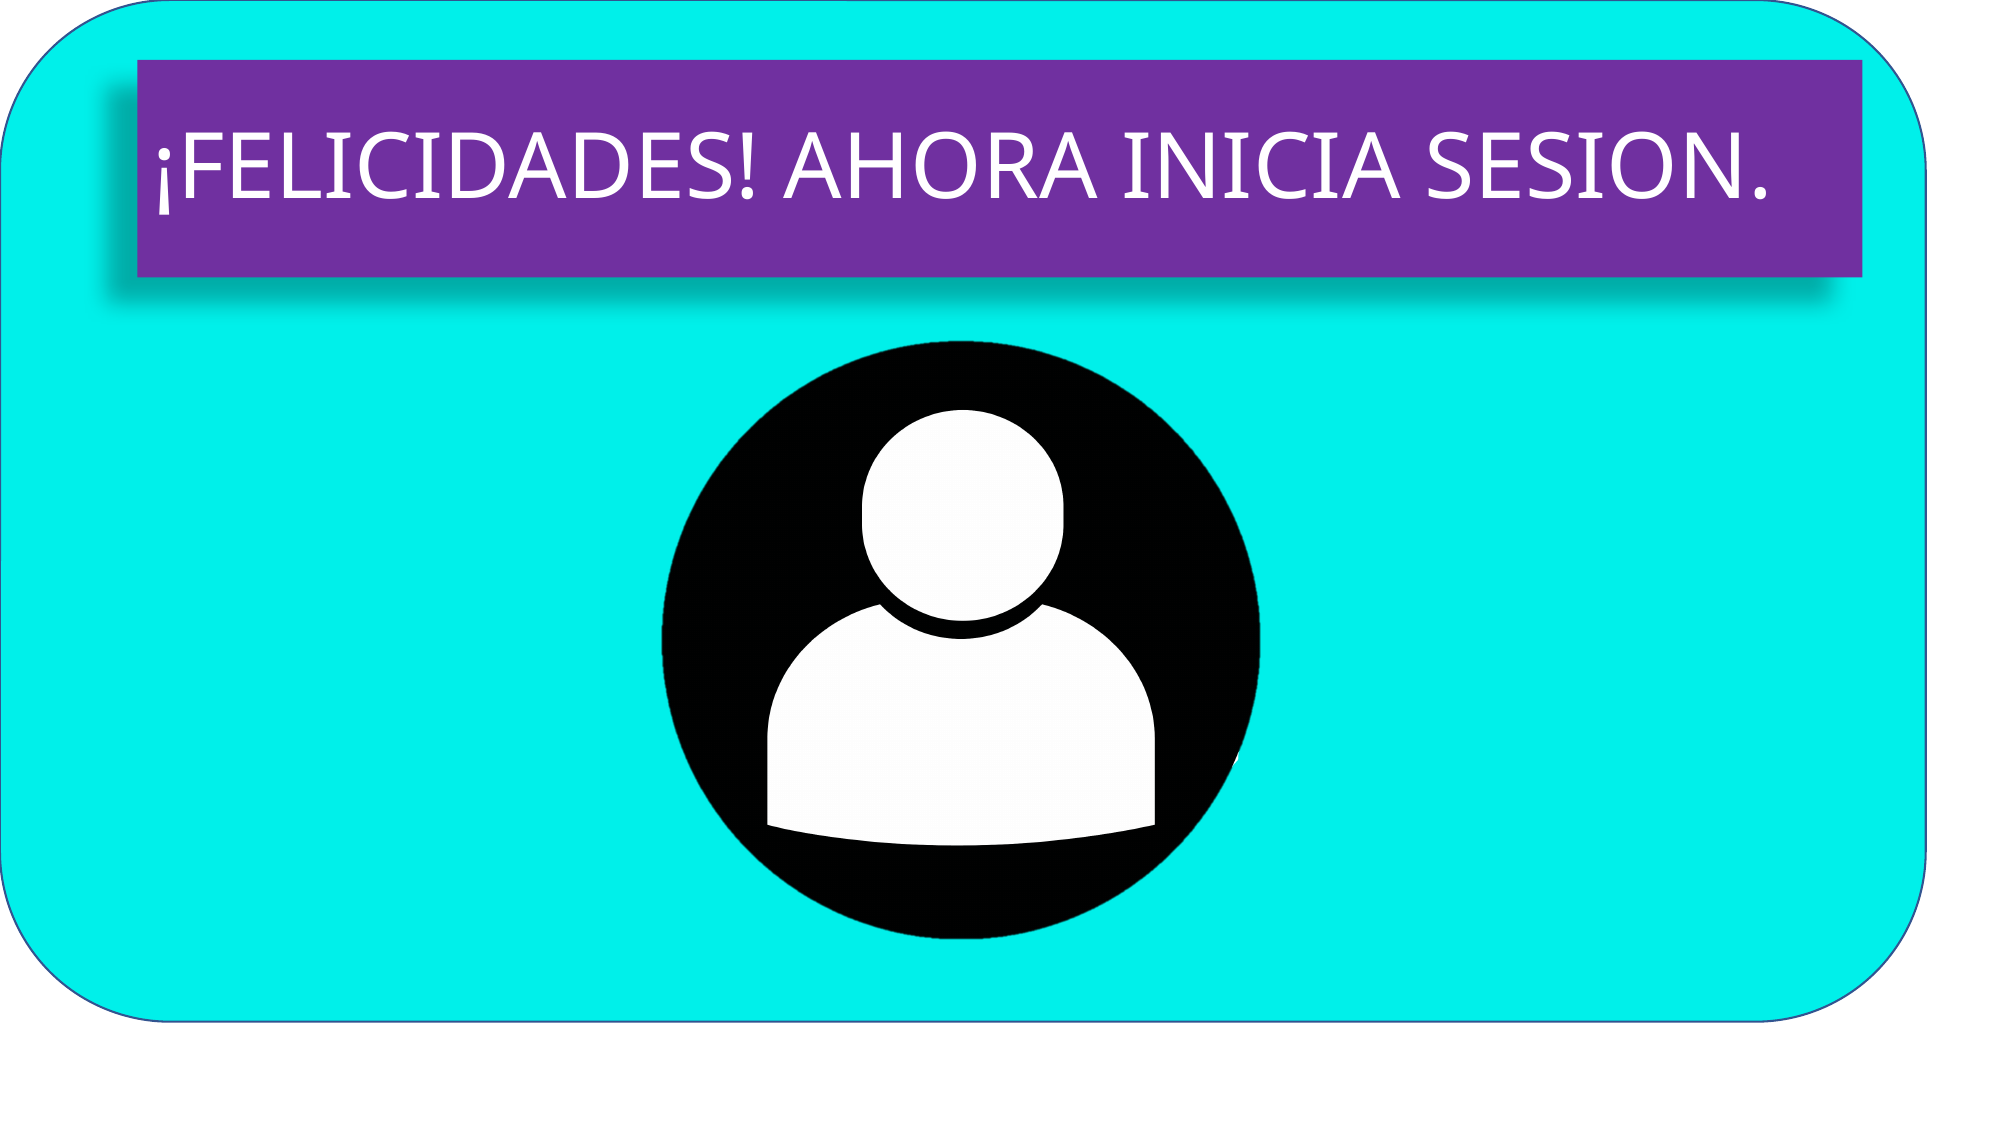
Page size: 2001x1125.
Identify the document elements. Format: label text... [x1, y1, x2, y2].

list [601, 277, 1316, 992]
text_box [0, 0, 1927, 1023]
title ¡FELICIDADES! AHORA INICIA SESION. [137, 59, 1863, 278]
